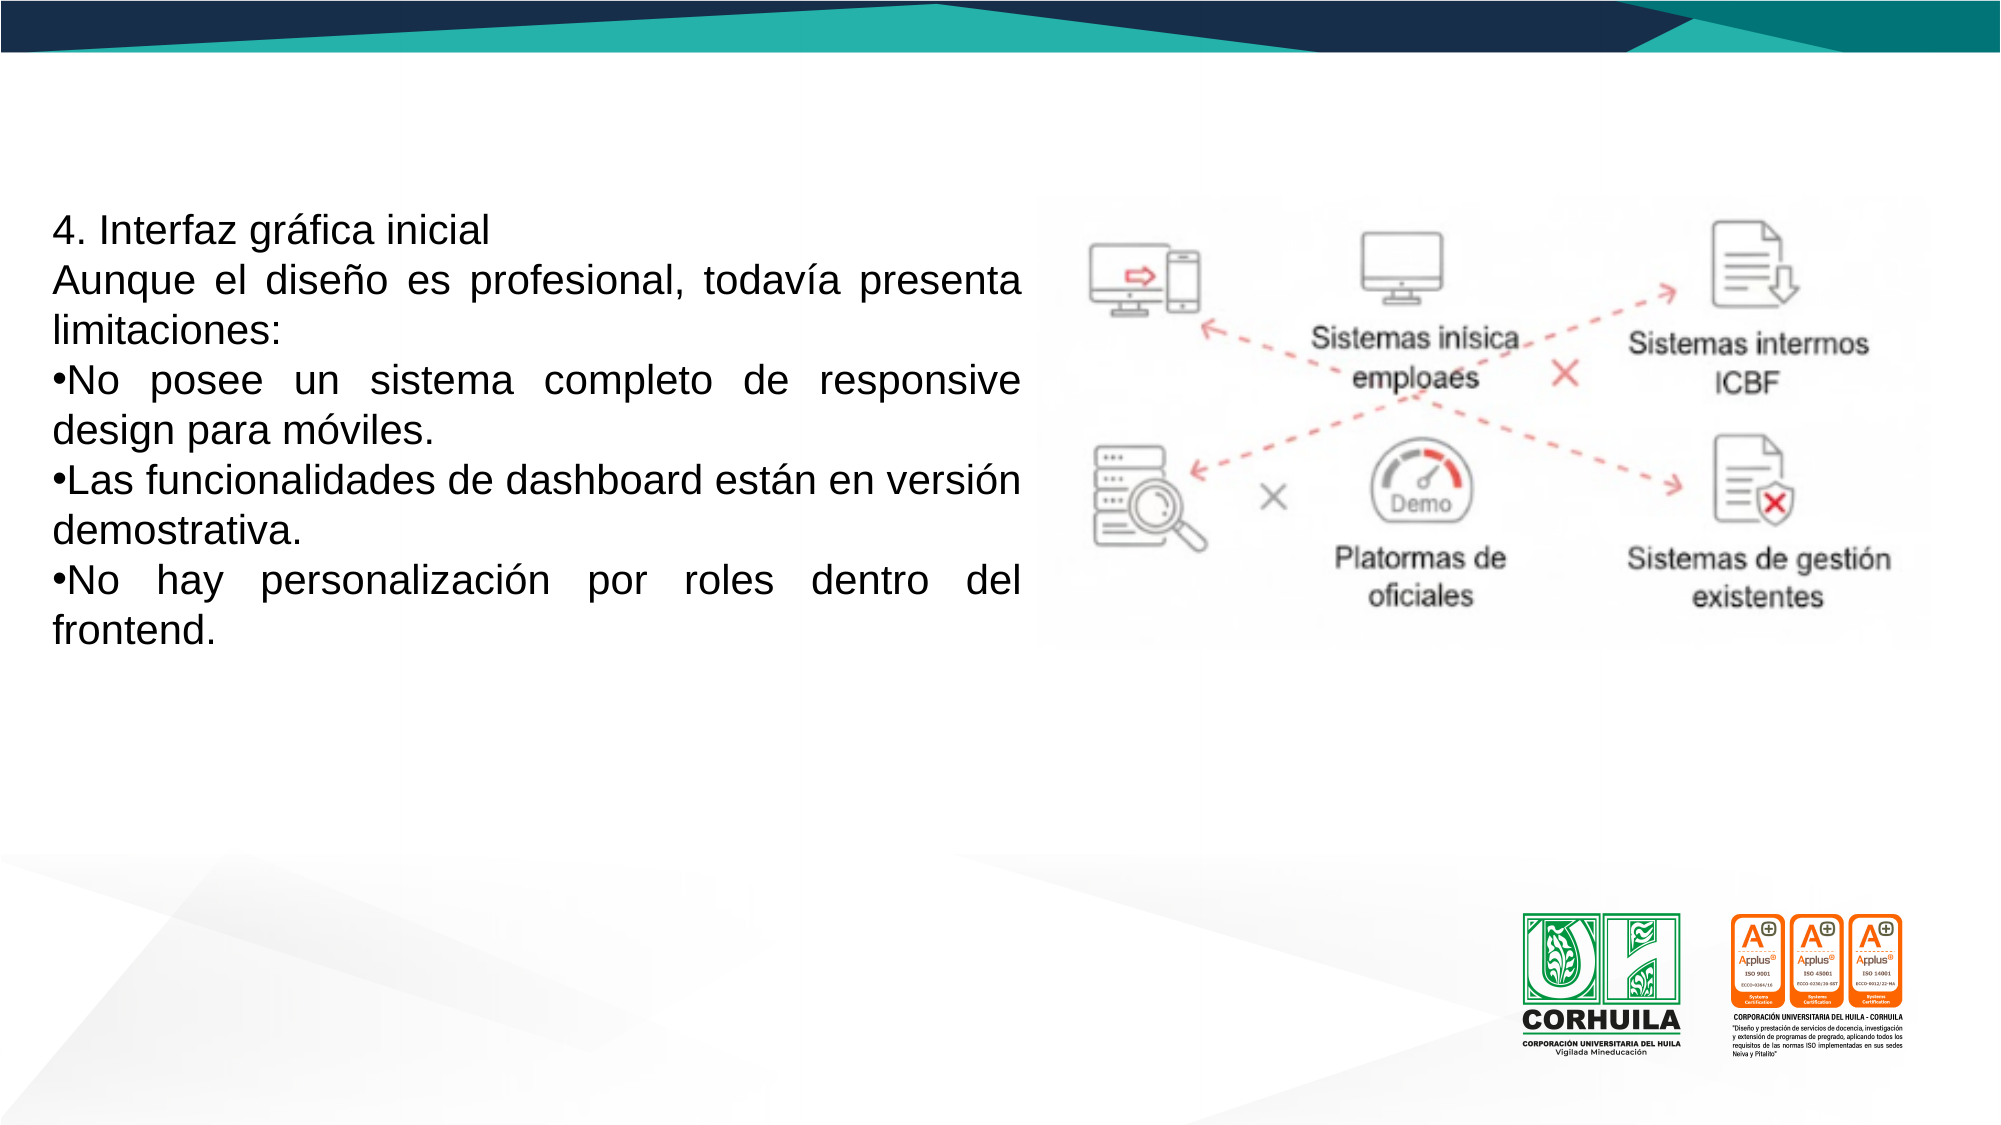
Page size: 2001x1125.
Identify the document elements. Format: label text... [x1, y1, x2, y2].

text_box 4. Interfaz gráfica inicial Aunque el diseño es profesional, todavía presenta limitaciones: No posee un sistema completo de responsive design para móviles. Las funcionalidades de dashboard están en versión demostrativa. No hay personalización por roles dentro del frontend. [37, 195, 1037, 661]
picture [0, 0, 2000, 1125]
